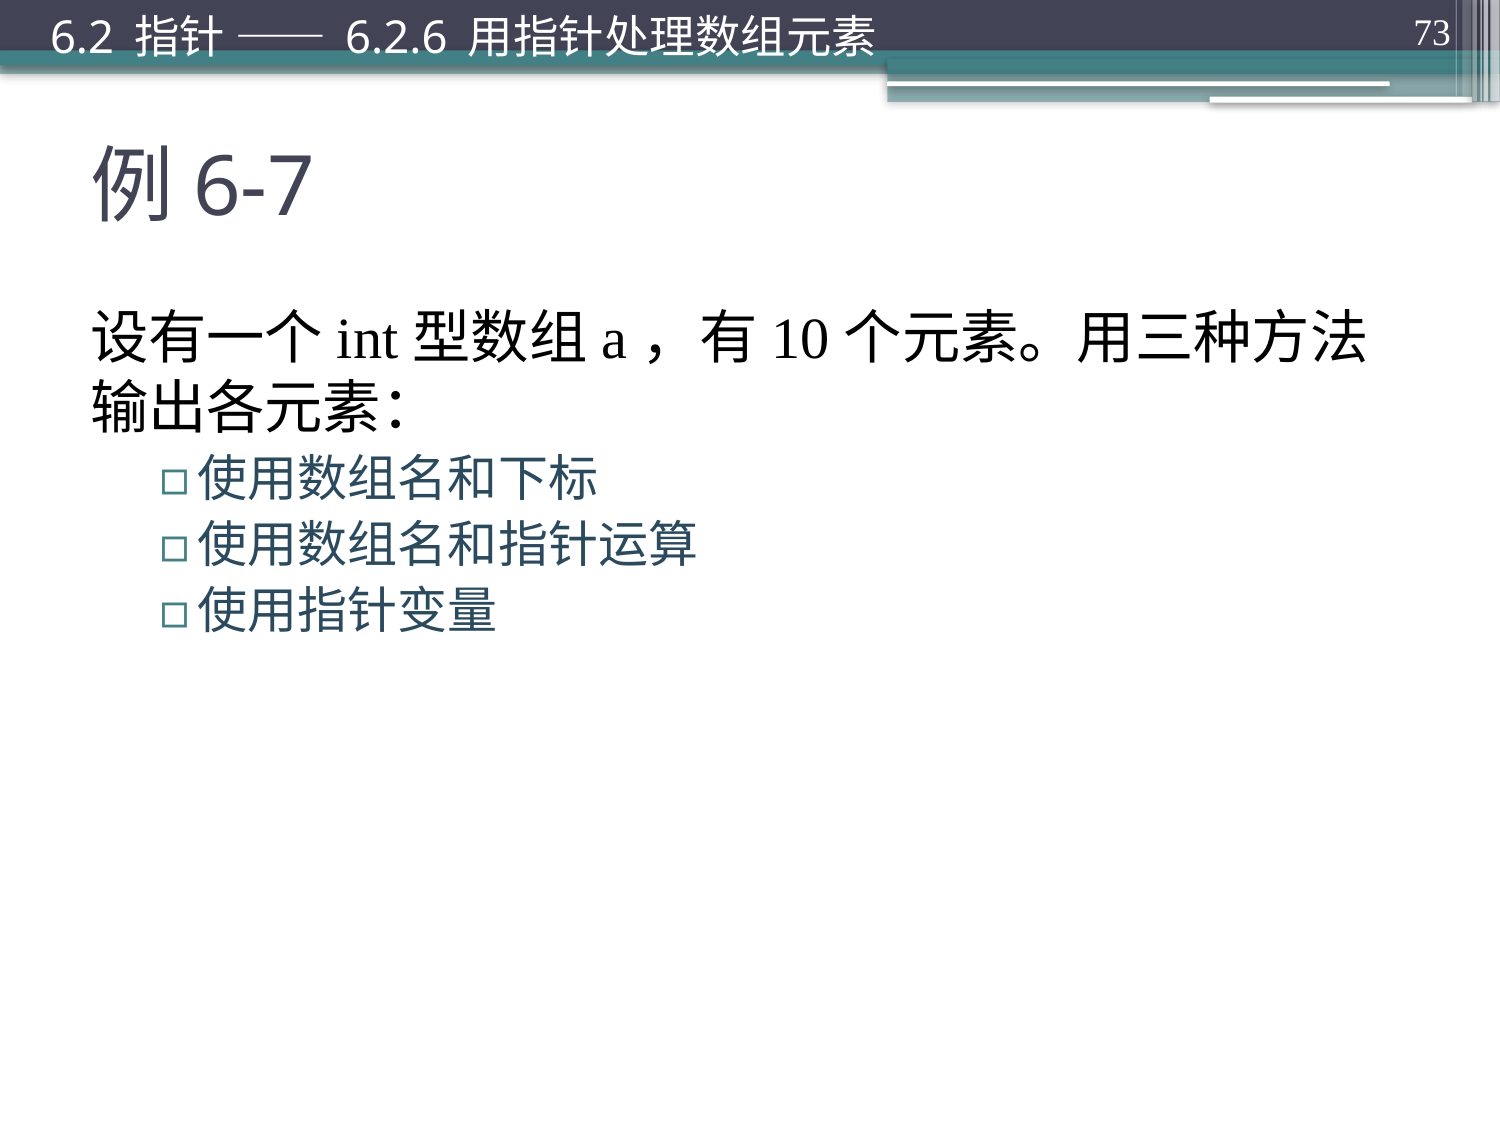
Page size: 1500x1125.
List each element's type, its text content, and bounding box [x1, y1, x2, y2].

slide_number 73 [1340, 0, 1466, 61]
title 例6-7 [75, 94, 1425, 270]
list 设有一个int型数组a，有10个元素。用三种方法输出各元素： 使用数组名和下标 使用数组名和指针运算 使用指针变量 [75, 292, 1425, 1079]
text_box 6.2 指针 —— 6.2.6 用指针处理数组元素 [35, 0, 1117, 71]
